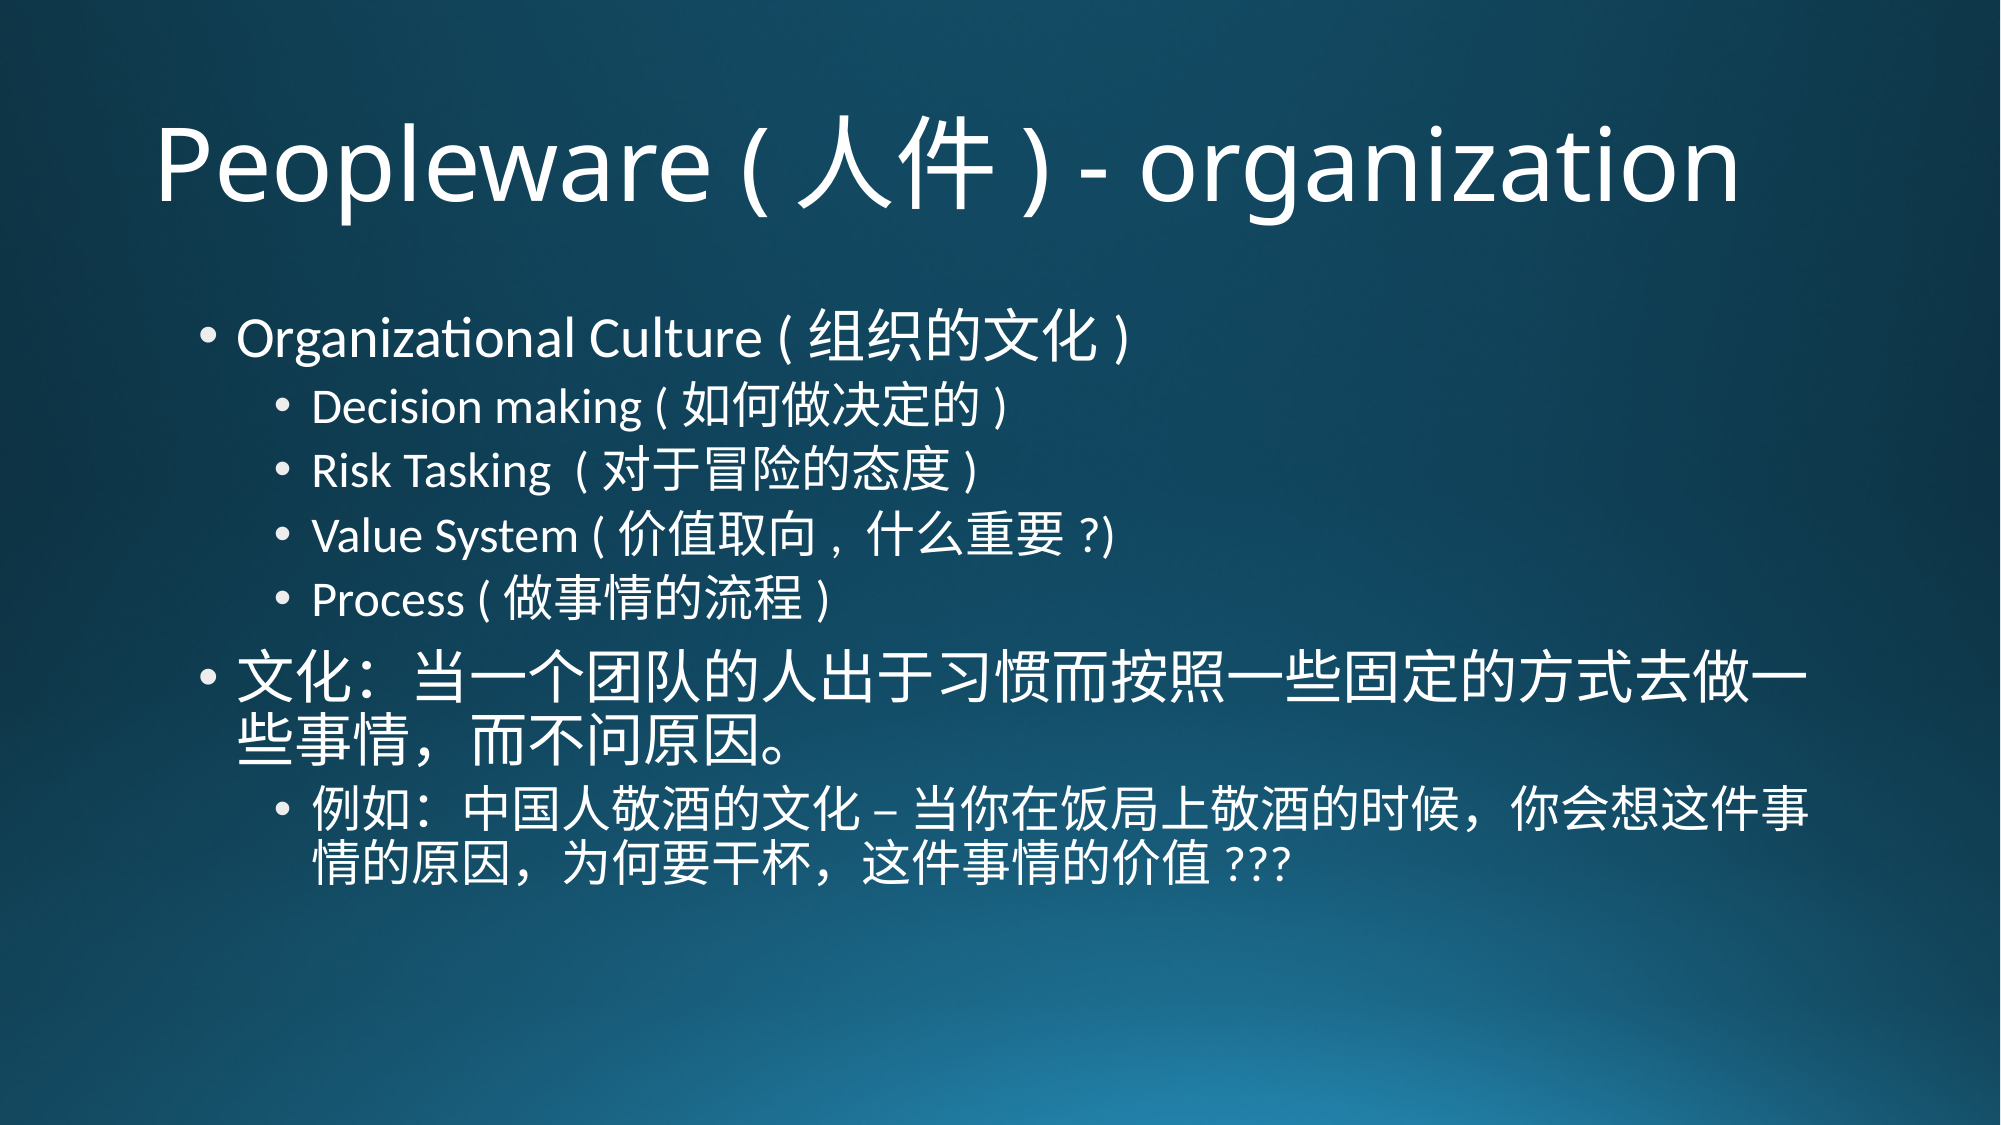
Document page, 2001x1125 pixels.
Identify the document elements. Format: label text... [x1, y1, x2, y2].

title Peopleware (人件) - organization [137, 59, 1863, 278]
picture [0, 0, 2001, 1125]
list Organizational Culture (组织的文化) Decision making (如何做决定的) Risk Tasking (对于冒险的态度) Value System (价值取向, 什么重要?) Process (做事情的流程) 文化：当一个团队的人出于习惯而按照一些固定的方式去做一些事情，而不问原因。 例如：中国人敬酒的文化 – 当你在饭局上敬酒的时候，你会想这件事情的原因，为何要干杯，这件事情的价值??? [183, 299, 1863, 1014]
